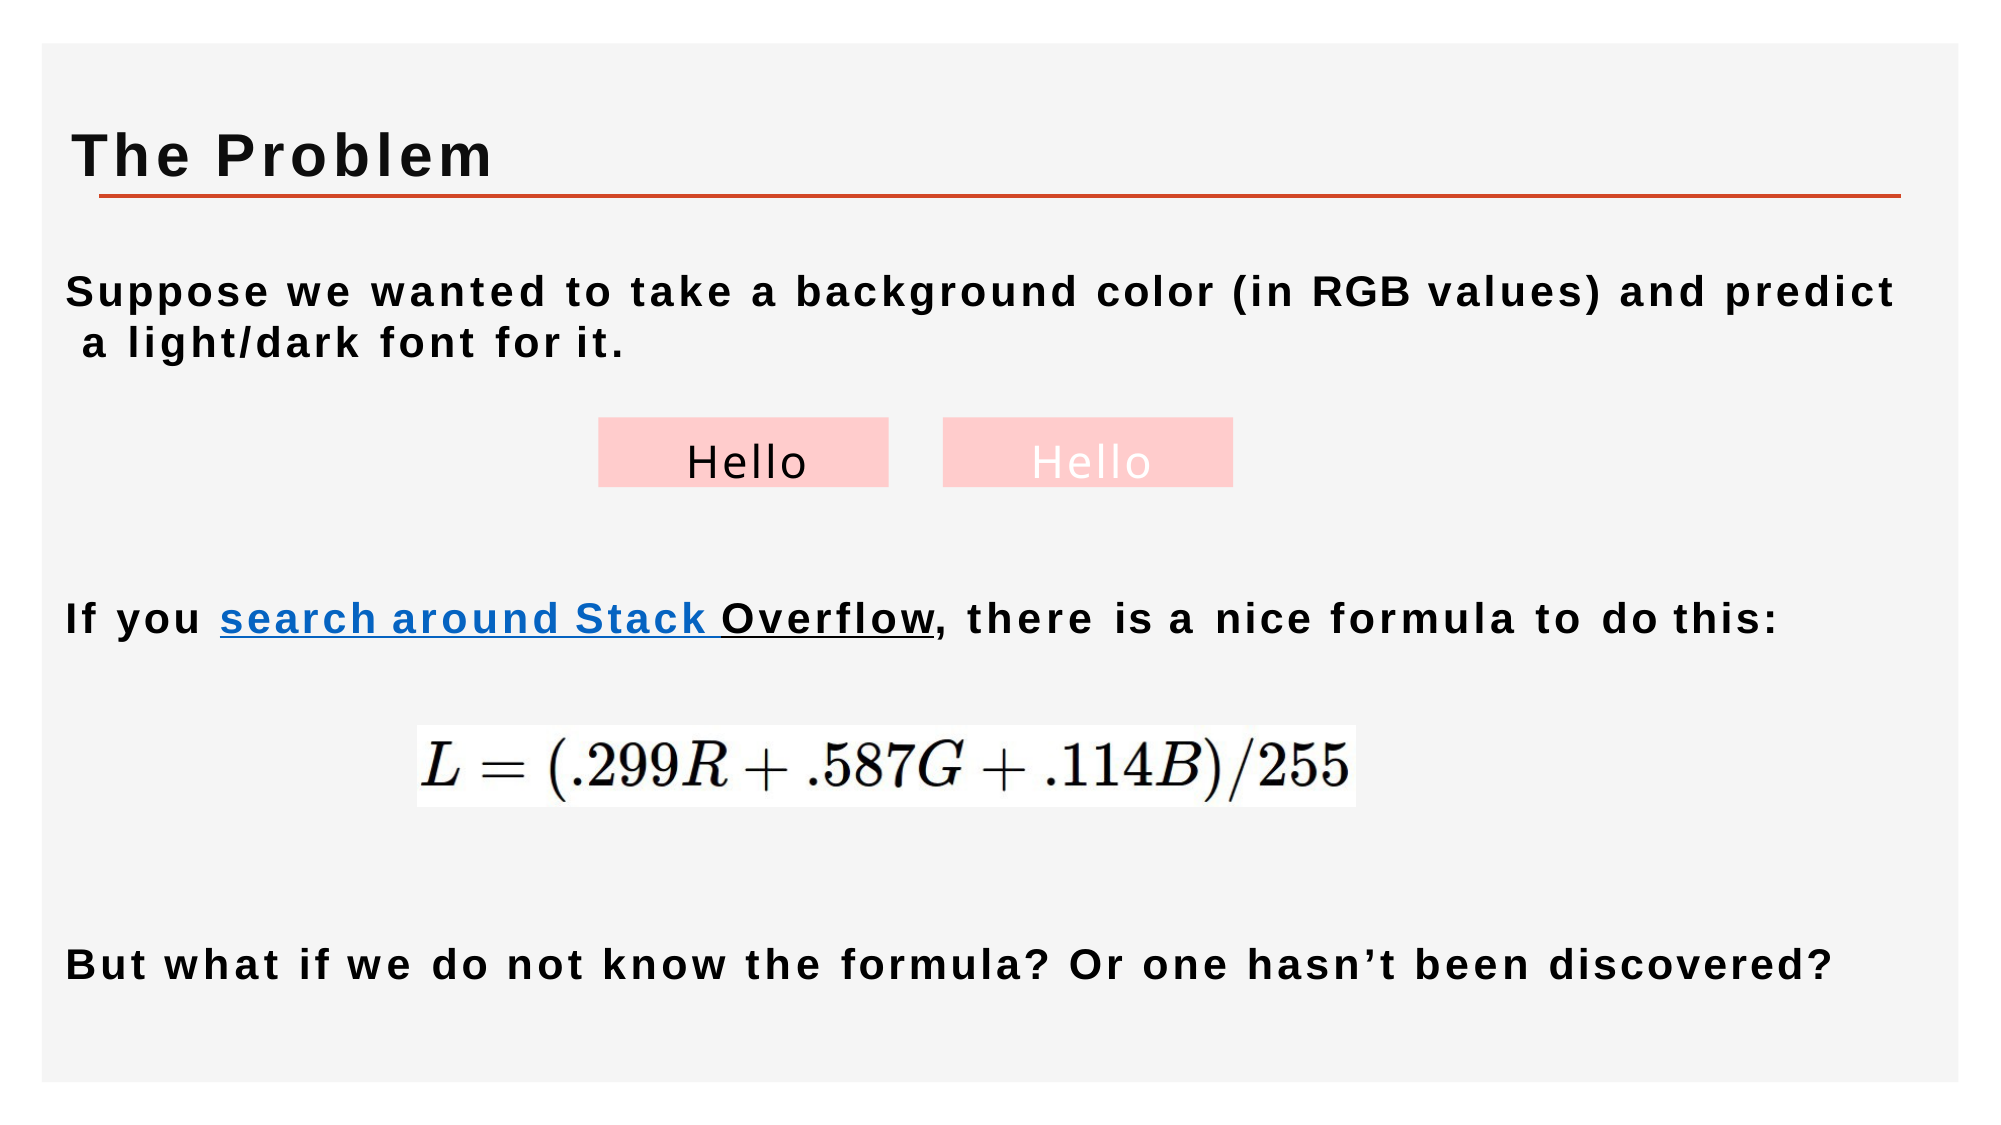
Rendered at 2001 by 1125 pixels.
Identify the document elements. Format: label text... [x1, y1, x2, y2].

text_box But what if we do not know the formula? Or one hasn’t been discovered? [62, 934, 1848, 989]
title The Problem [68, 0, 504, 189]
text_box [417, 725, 1356, 807]
slide_number 156 [1661, 940, 2000, 1125]
text_box Suppose we wanted to take a background color (in RGB values) and predict a light/dark font for it. [62, 259, 1910, 366]
text_box If you search around Stack Overflow, there is a nice formula to do this: [62, 587, 1801, 642]
text_box Hello [942, 417, 1234, 488]
text_box Hello [598, 417, 889, 488]
